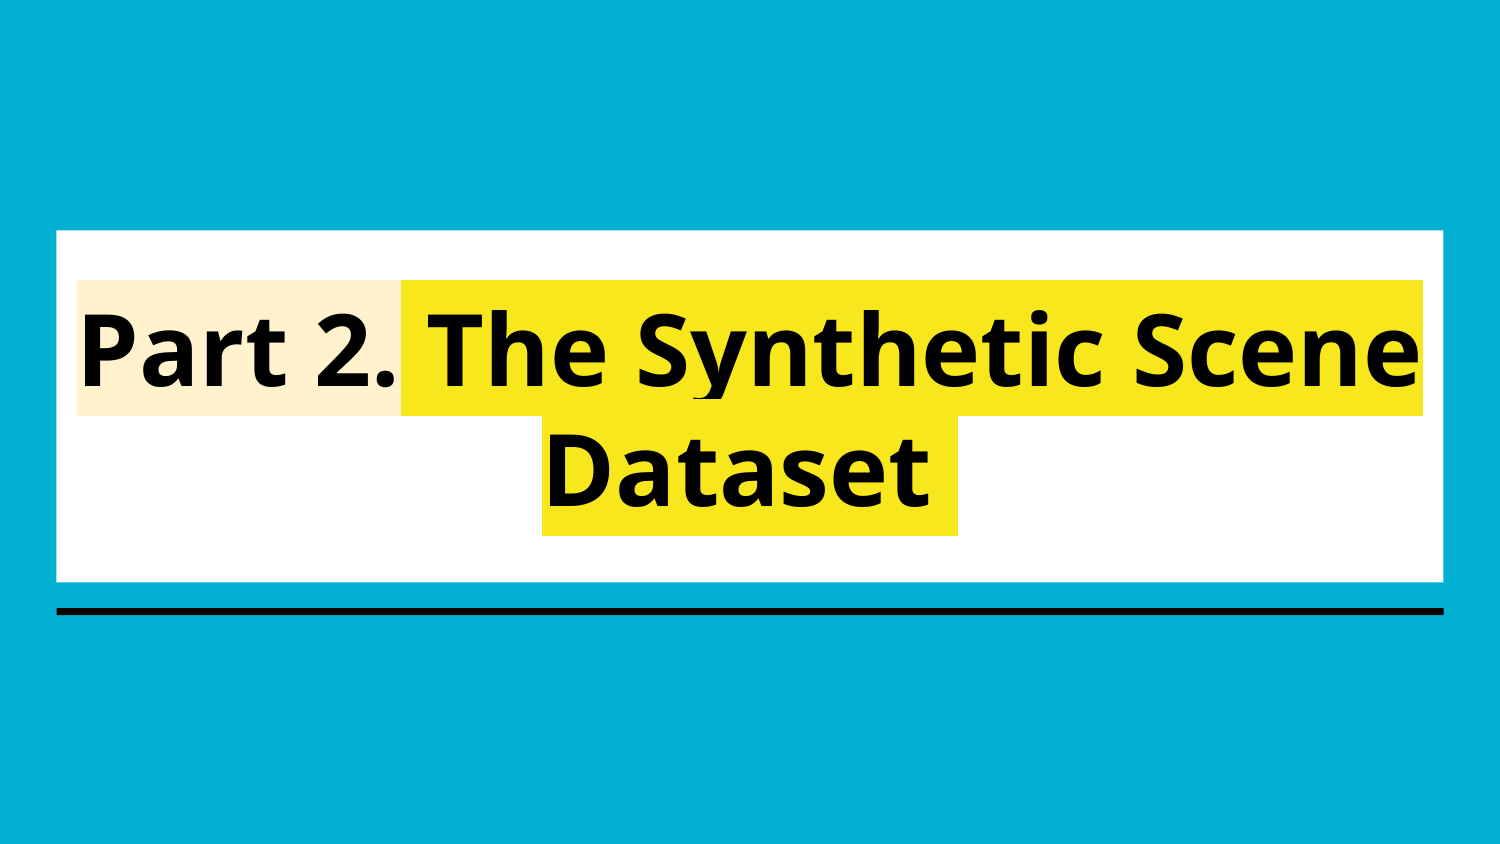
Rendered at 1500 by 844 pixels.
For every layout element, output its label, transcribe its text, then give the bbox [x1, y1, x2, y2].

title Part 2. The Synthetic Scene Dataset [56, 230, 1444, 583]
